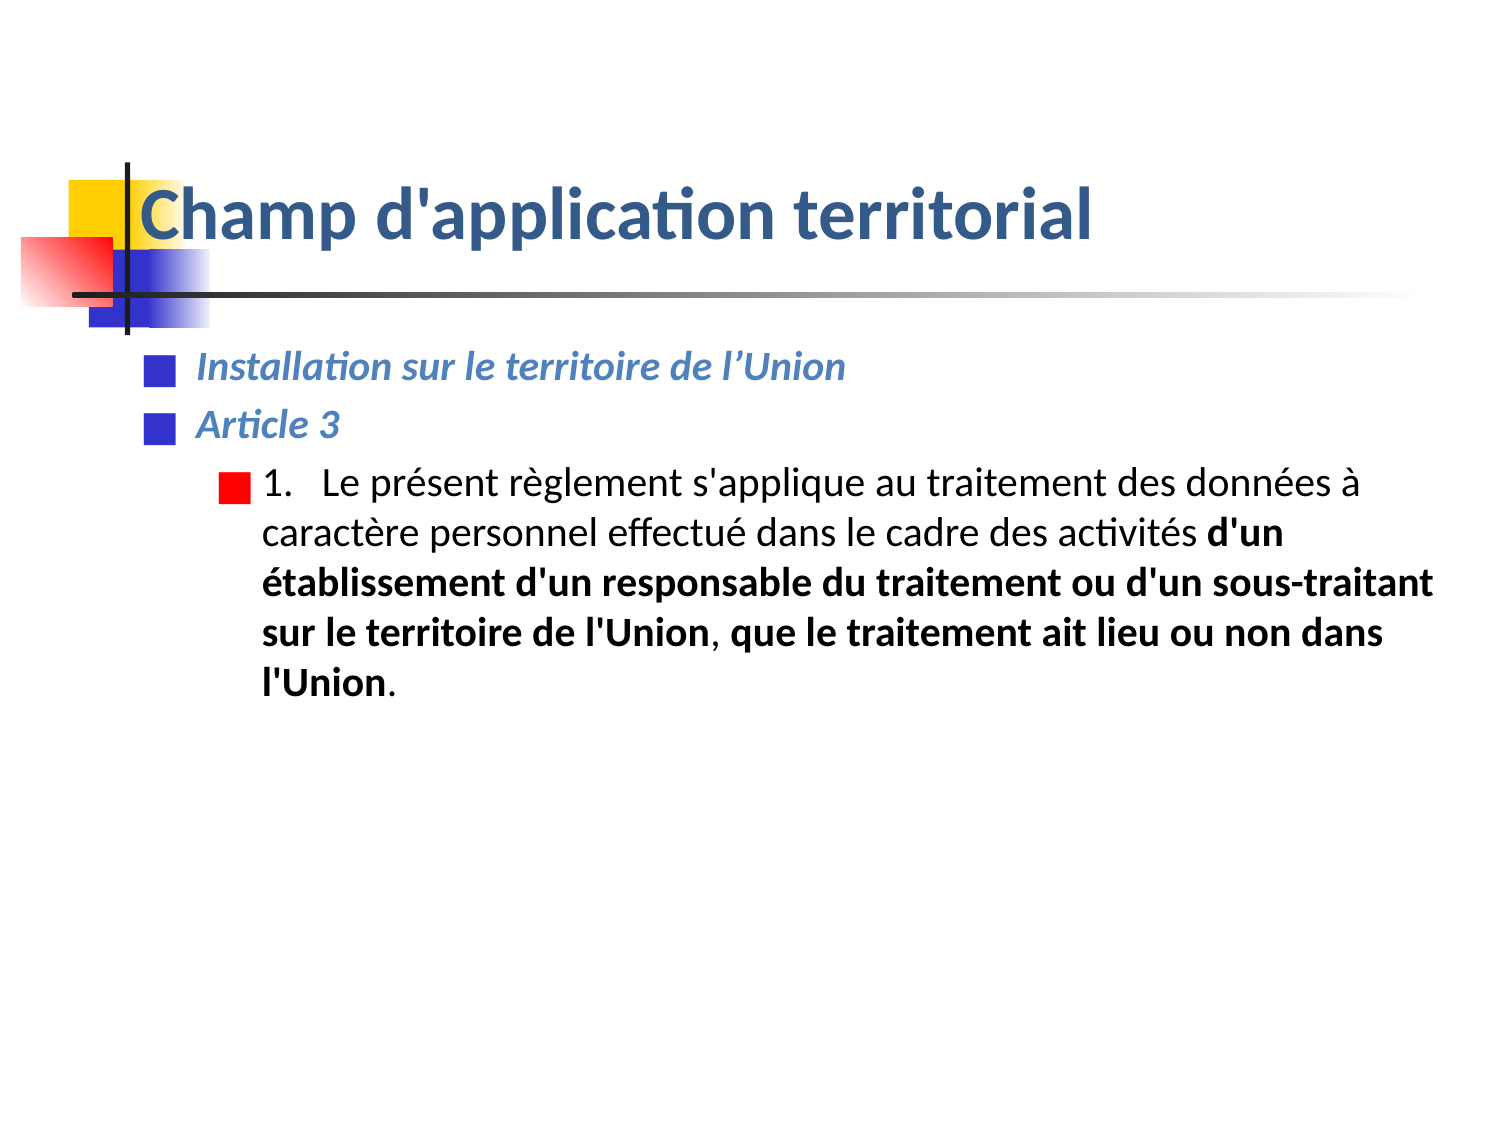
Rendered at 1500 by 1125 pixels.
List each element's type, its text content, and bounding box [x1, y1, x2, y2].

list Installation sur le territoire de l’Union Article 3 1. Le présent règlement s'applique au traitement des données à caractère personnel effectué dans le cadre des activités d'un établissement d'un responsable du traitement ou d'un sous-traitant sur le territoire de l'Union, que le traitement ait lieu ou non dans l'Union. [125, 331, 1469, 1006]
title Champ d'application territorial [125, 75, 1443, 263]
